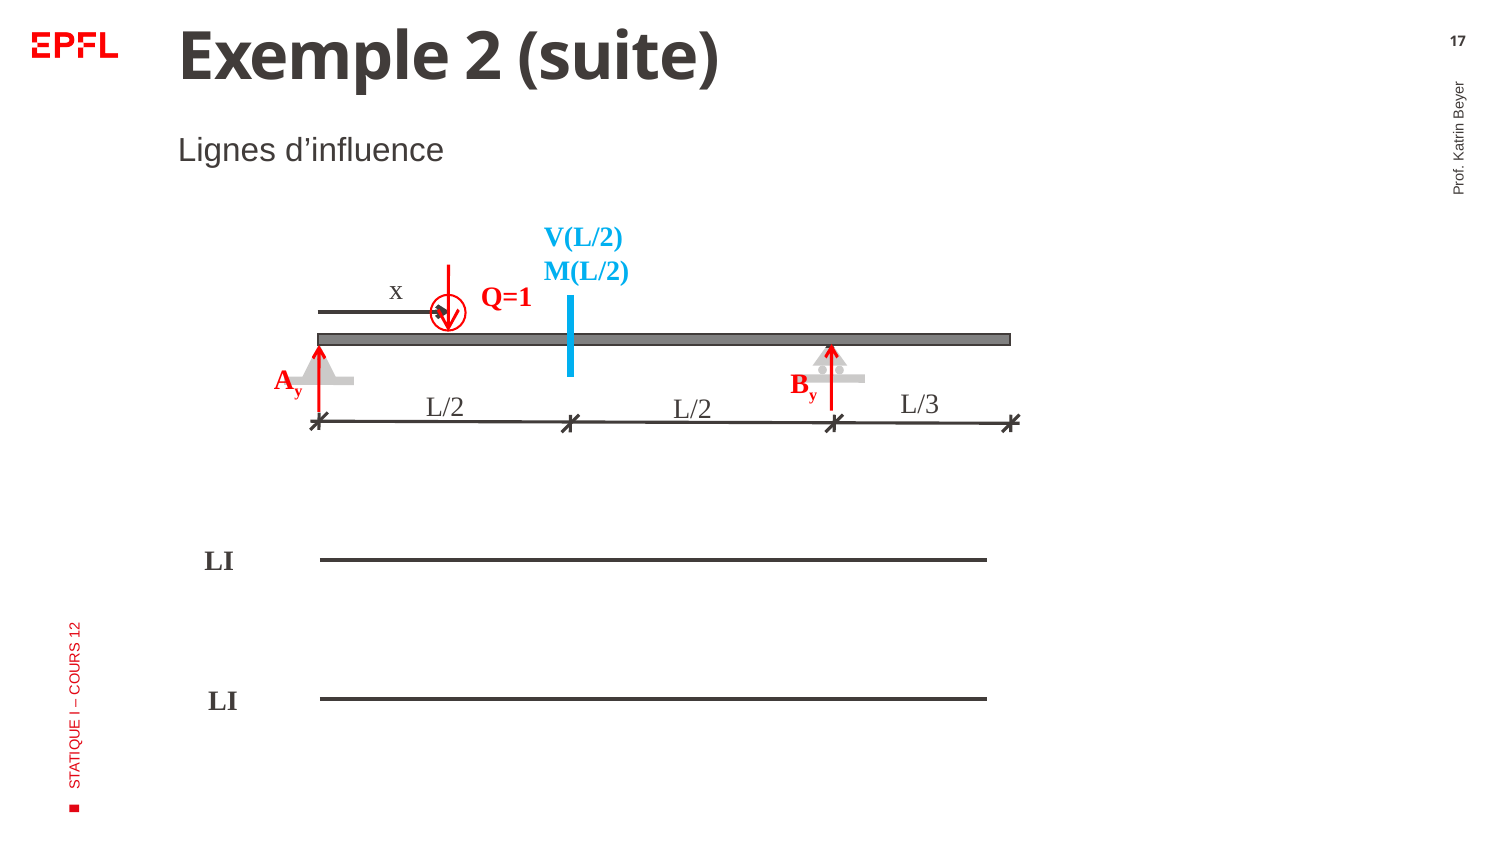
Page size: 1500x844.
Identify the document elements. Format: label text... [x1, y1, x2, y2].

list Lignes d’influence [148, 125, 1416, 221]
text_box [263, 211, 1020, 433]
slide_number 17 [1415, 32, 1500, 59]
slide_number STATIQUE I – COURS 12 [0, 256, 149, 805]
picture [21, 21, 129, 69]
title Exemple 2 (suite) [148, 21, 1300, 125]
footer Prof. Katrin Beyer [1415, 59, 1500, 641]
